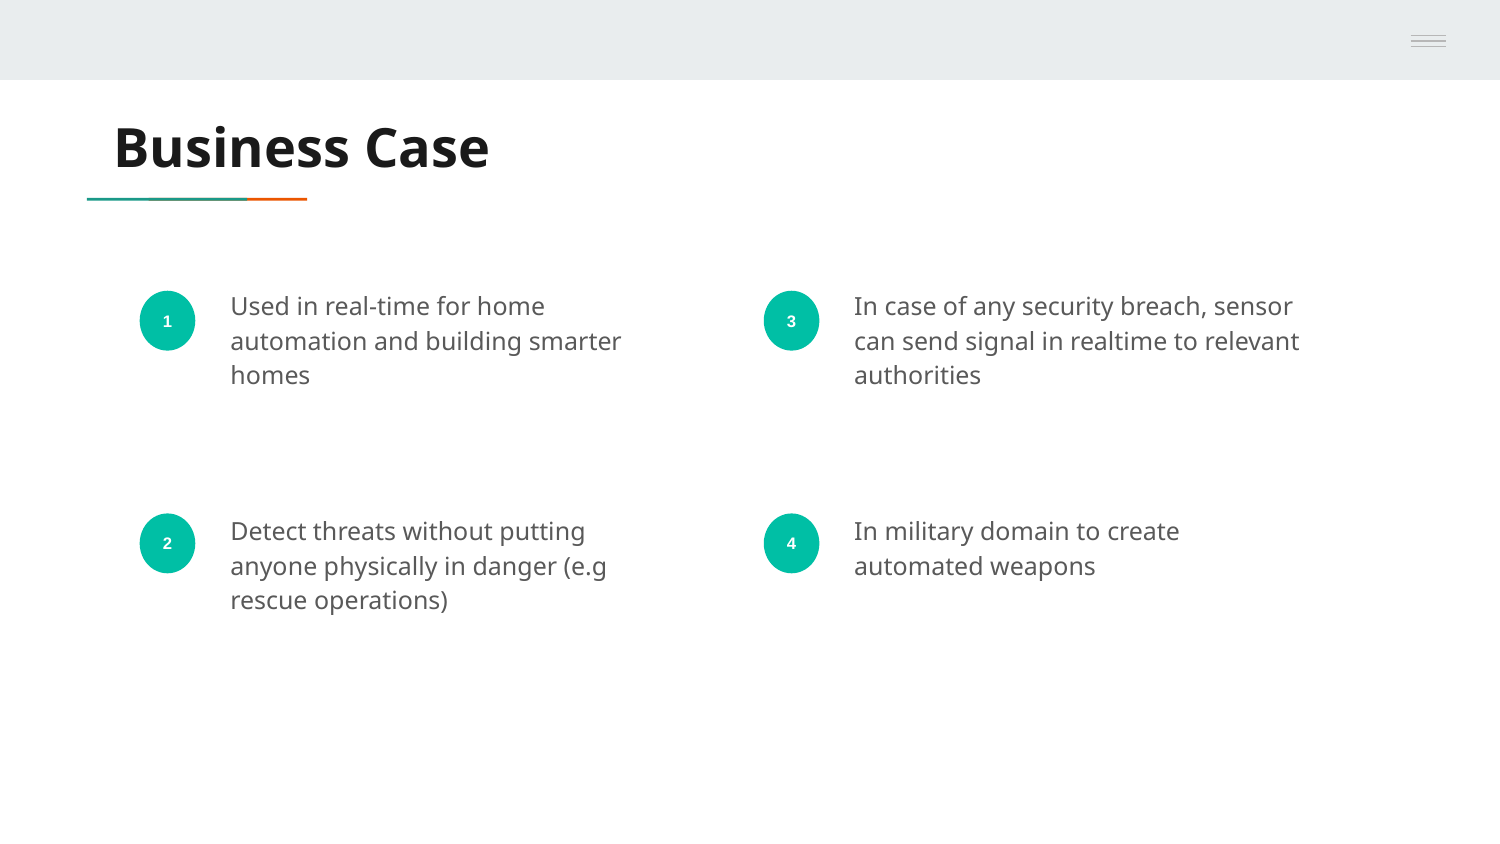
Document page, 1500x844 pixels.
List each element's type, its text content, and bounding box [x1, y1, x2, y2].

list Detect threats without putting anyone physically in danger (e.g rescue operations) [215, 496, 695, 688]
text_box 2 [139, 513, 196, 574]
title Business Case [98, 98, 1360, 187]
list Used in real-time for home automation and building smarter homes [215, 271, 695, 463]
text_box 1 [139, 290, 196, 351]
list In case of any security breach, sensor can send signal in realtime to relevant authorities [839, 271, 1319, 463]
text_box 3 [763, 290, 820, 351]
list In military domain to create automated weapons [839, 496, 1319, 688]
text_box 4 [763, 513, 820, 574]
